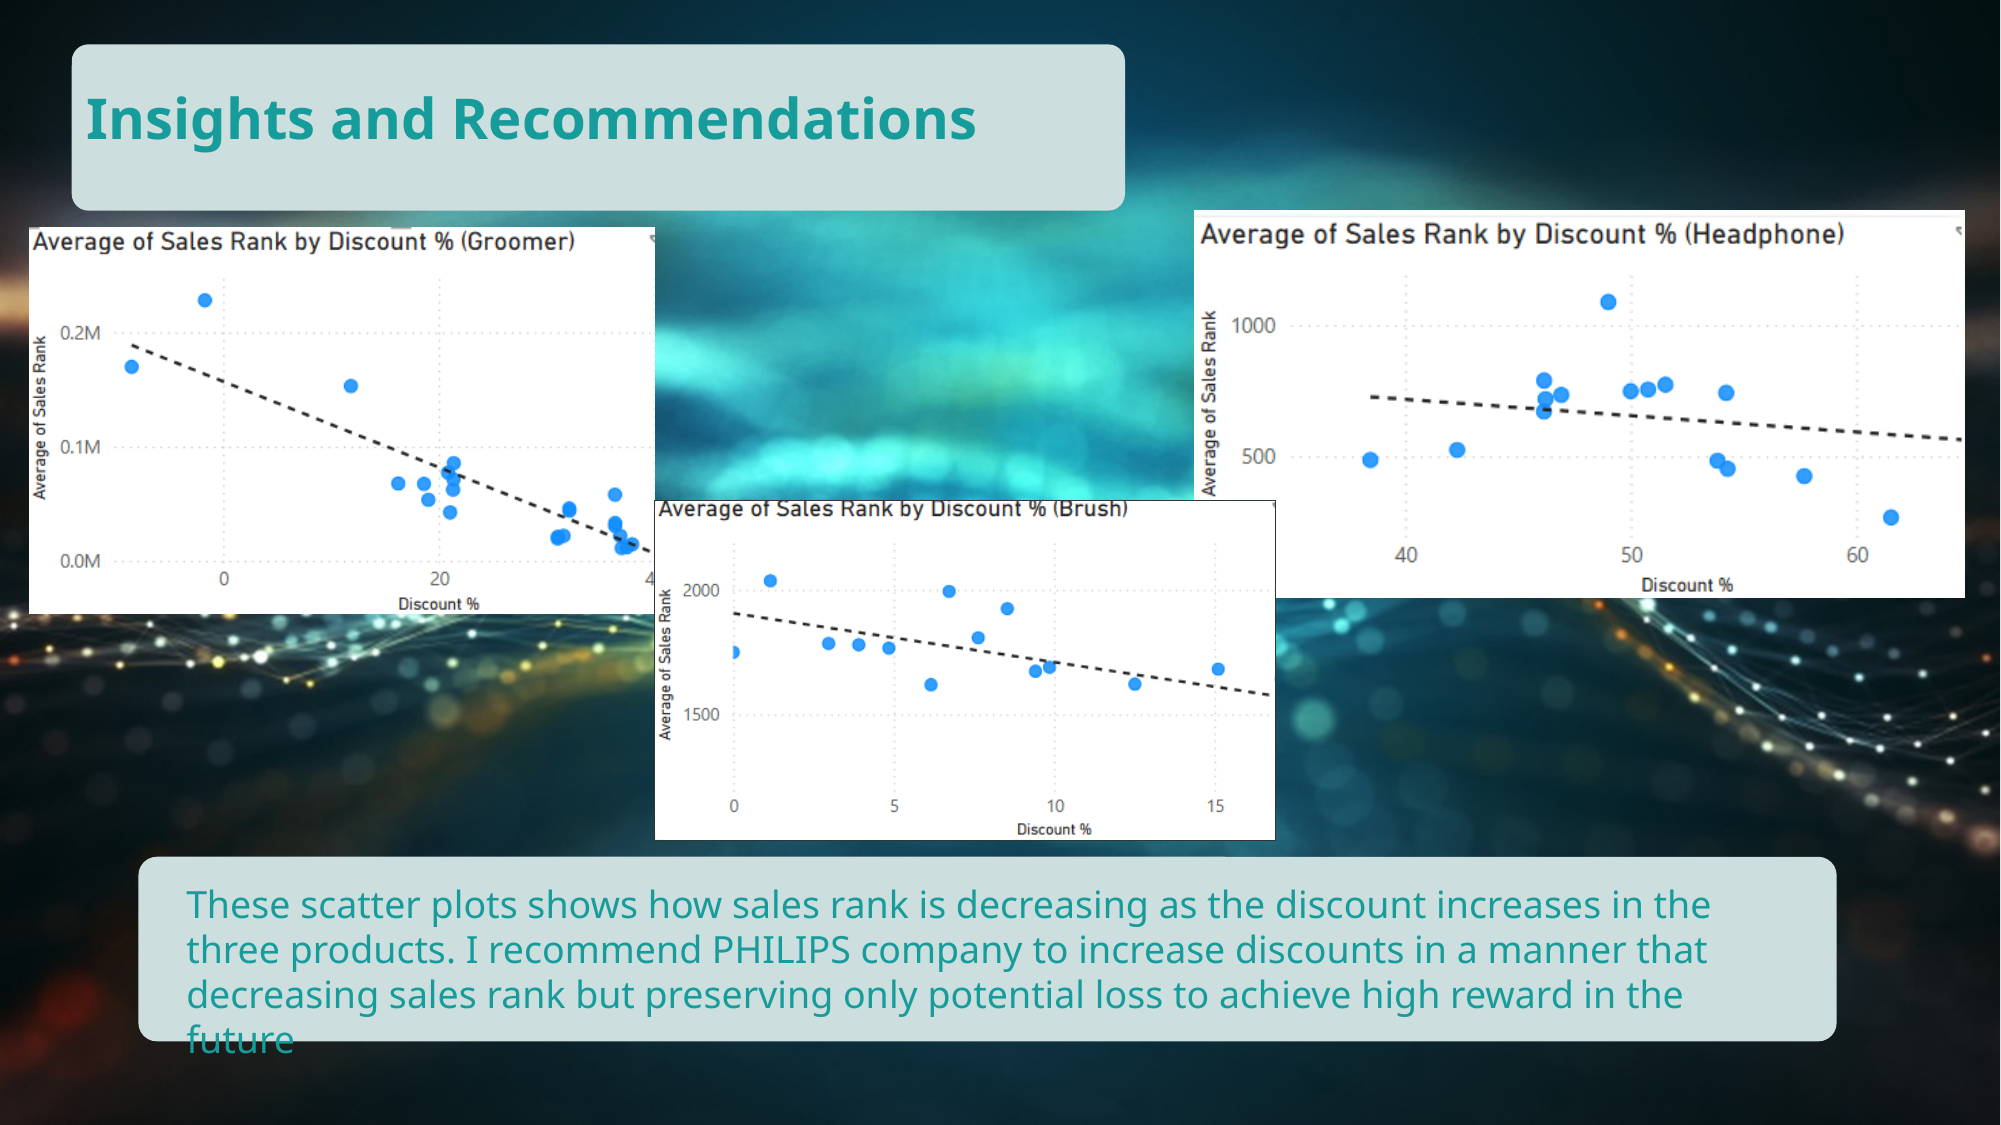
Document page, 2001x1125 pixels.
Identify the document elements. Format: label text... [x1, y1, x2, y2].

text_box These scatter plots shows how sales rank is decreasing as the discount increases in the three products. I recommend PHILIPS company to increase discounts in a manner that decreasing sales rank but preserving only potential loss to achieve high reward in the future [171, 873, 1804, 1069]
text_box [138, 856, 1837, 1042]
text_box [71, 44, 1126, 211]
title Insights and Recommendations [71, 83, 1125, 192]
picture [0, 0, 2001, 1125]
